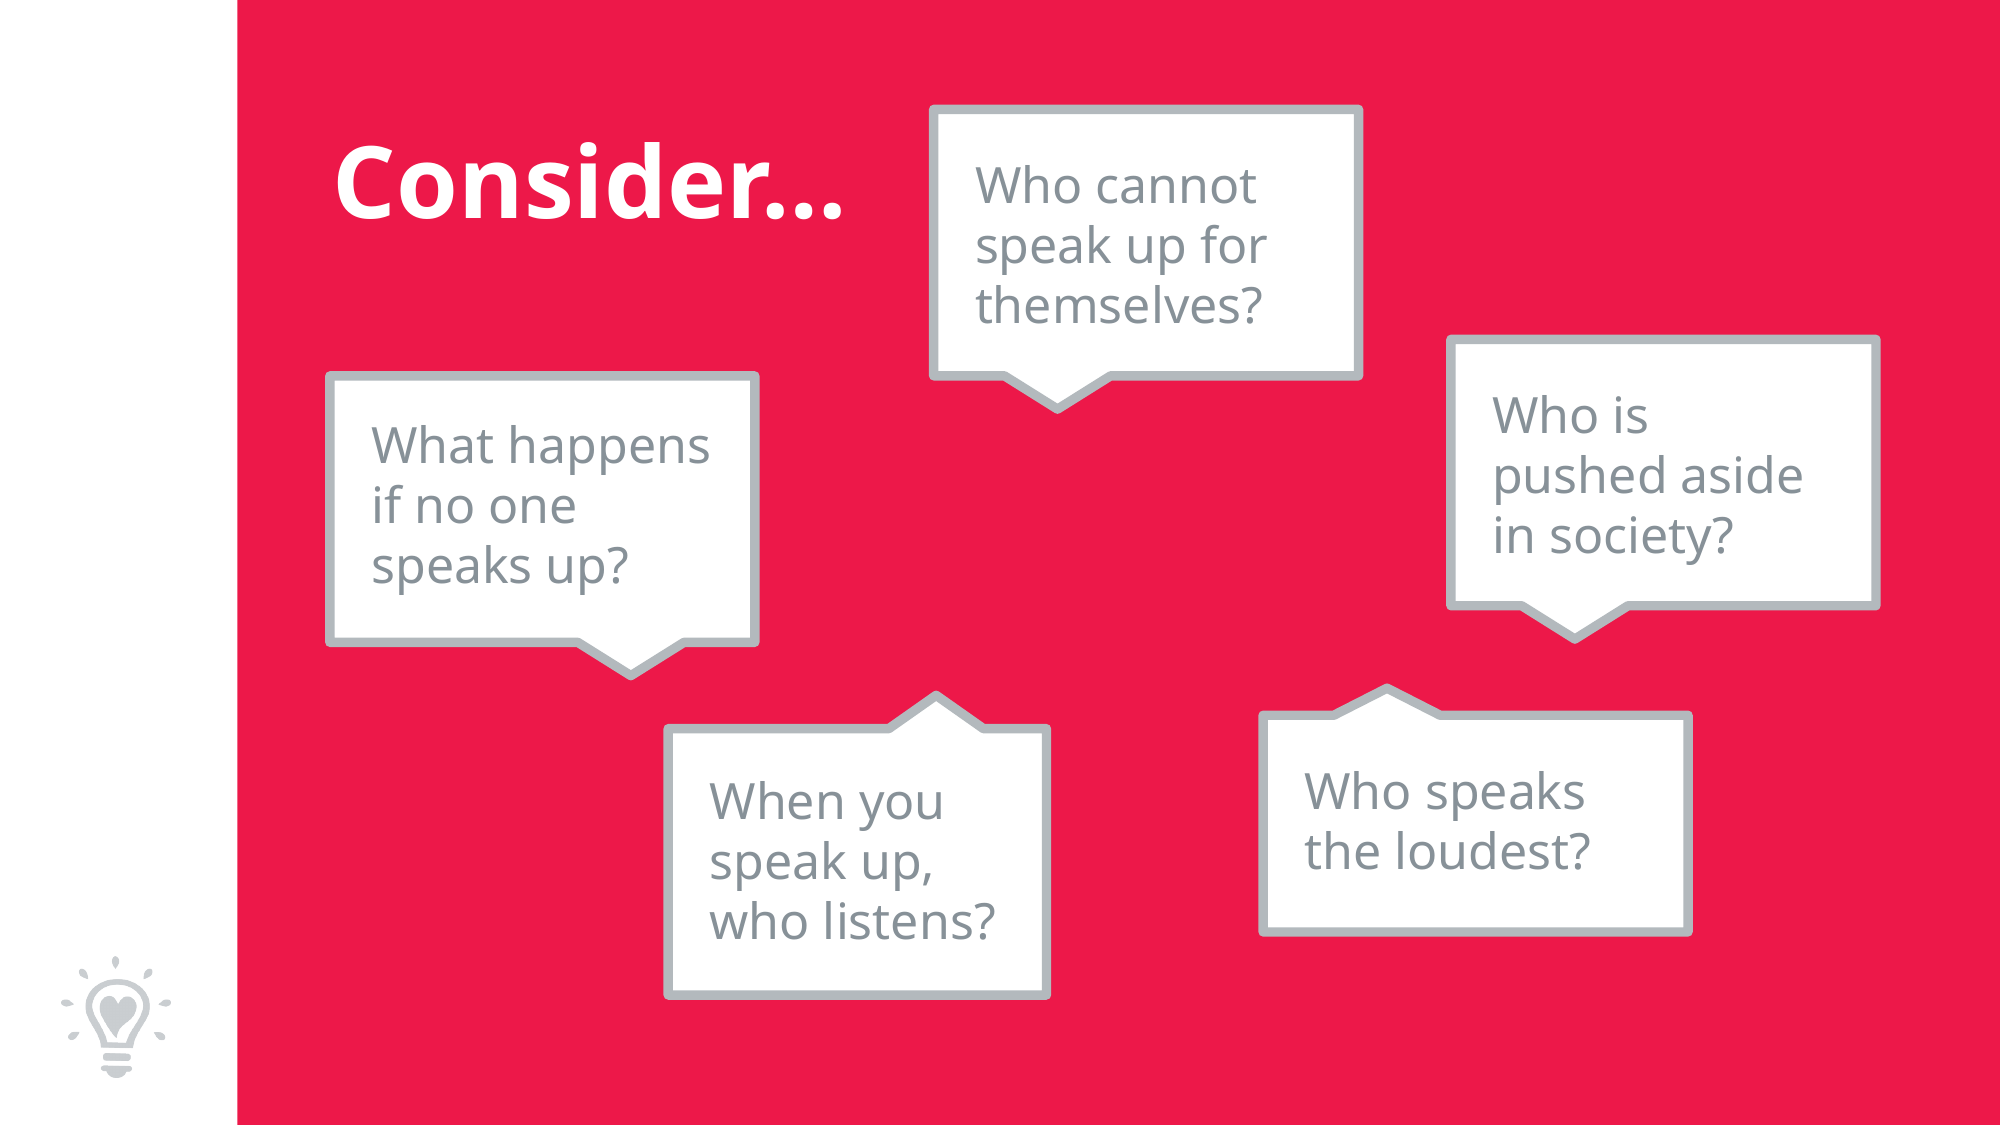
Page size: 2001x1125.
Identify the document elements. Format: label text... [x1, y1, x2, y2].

text_box [238, 0, 2000, 1125]
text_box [933, 109, 1359, 377]
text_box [1450, 339, 1877, 606]
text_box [1262, 715, 1689, 933]
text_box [667, 728, 1047, 996]
picture [61, 955, 171, 1078]
text_box [0, 0, 238, 1125]
text_box Consider… [318, 110, 928, 246]
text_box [329, 375, 756, 643]
